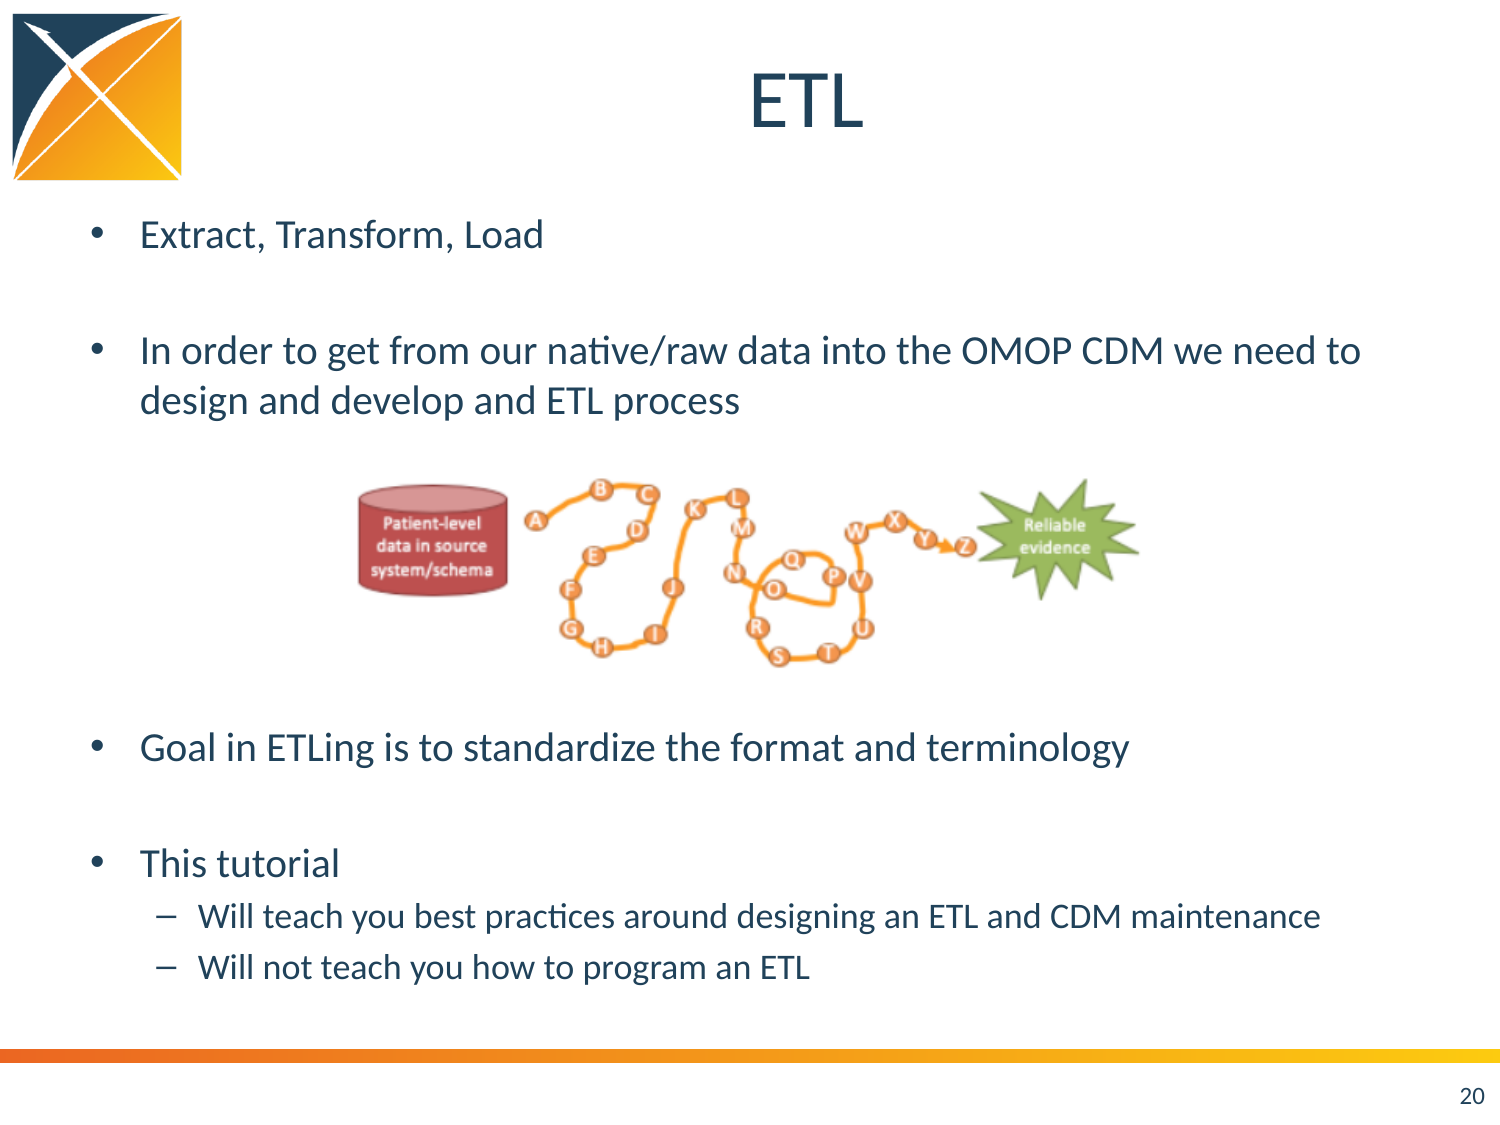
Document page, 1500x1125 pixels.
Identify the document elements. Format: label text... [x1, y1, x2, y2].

list Extract, Transform, Load In order to get from our native/raw data into the OMOP CDM we need to design and develop and ETL process Goal in ETLing is to standardize the format and terminology This tutorial Will teach you best practices around designing an ETL and CDM maintenance Will not teach you how to program an ETL [75, 200, 1425, 1005]
slide_number 20 [1149, 1065, 1500, 1125]
picture [316, 434, 1183, 691]
picture [0, 0, 206, 200]
title ETL [187, 24, 1425, 163]
